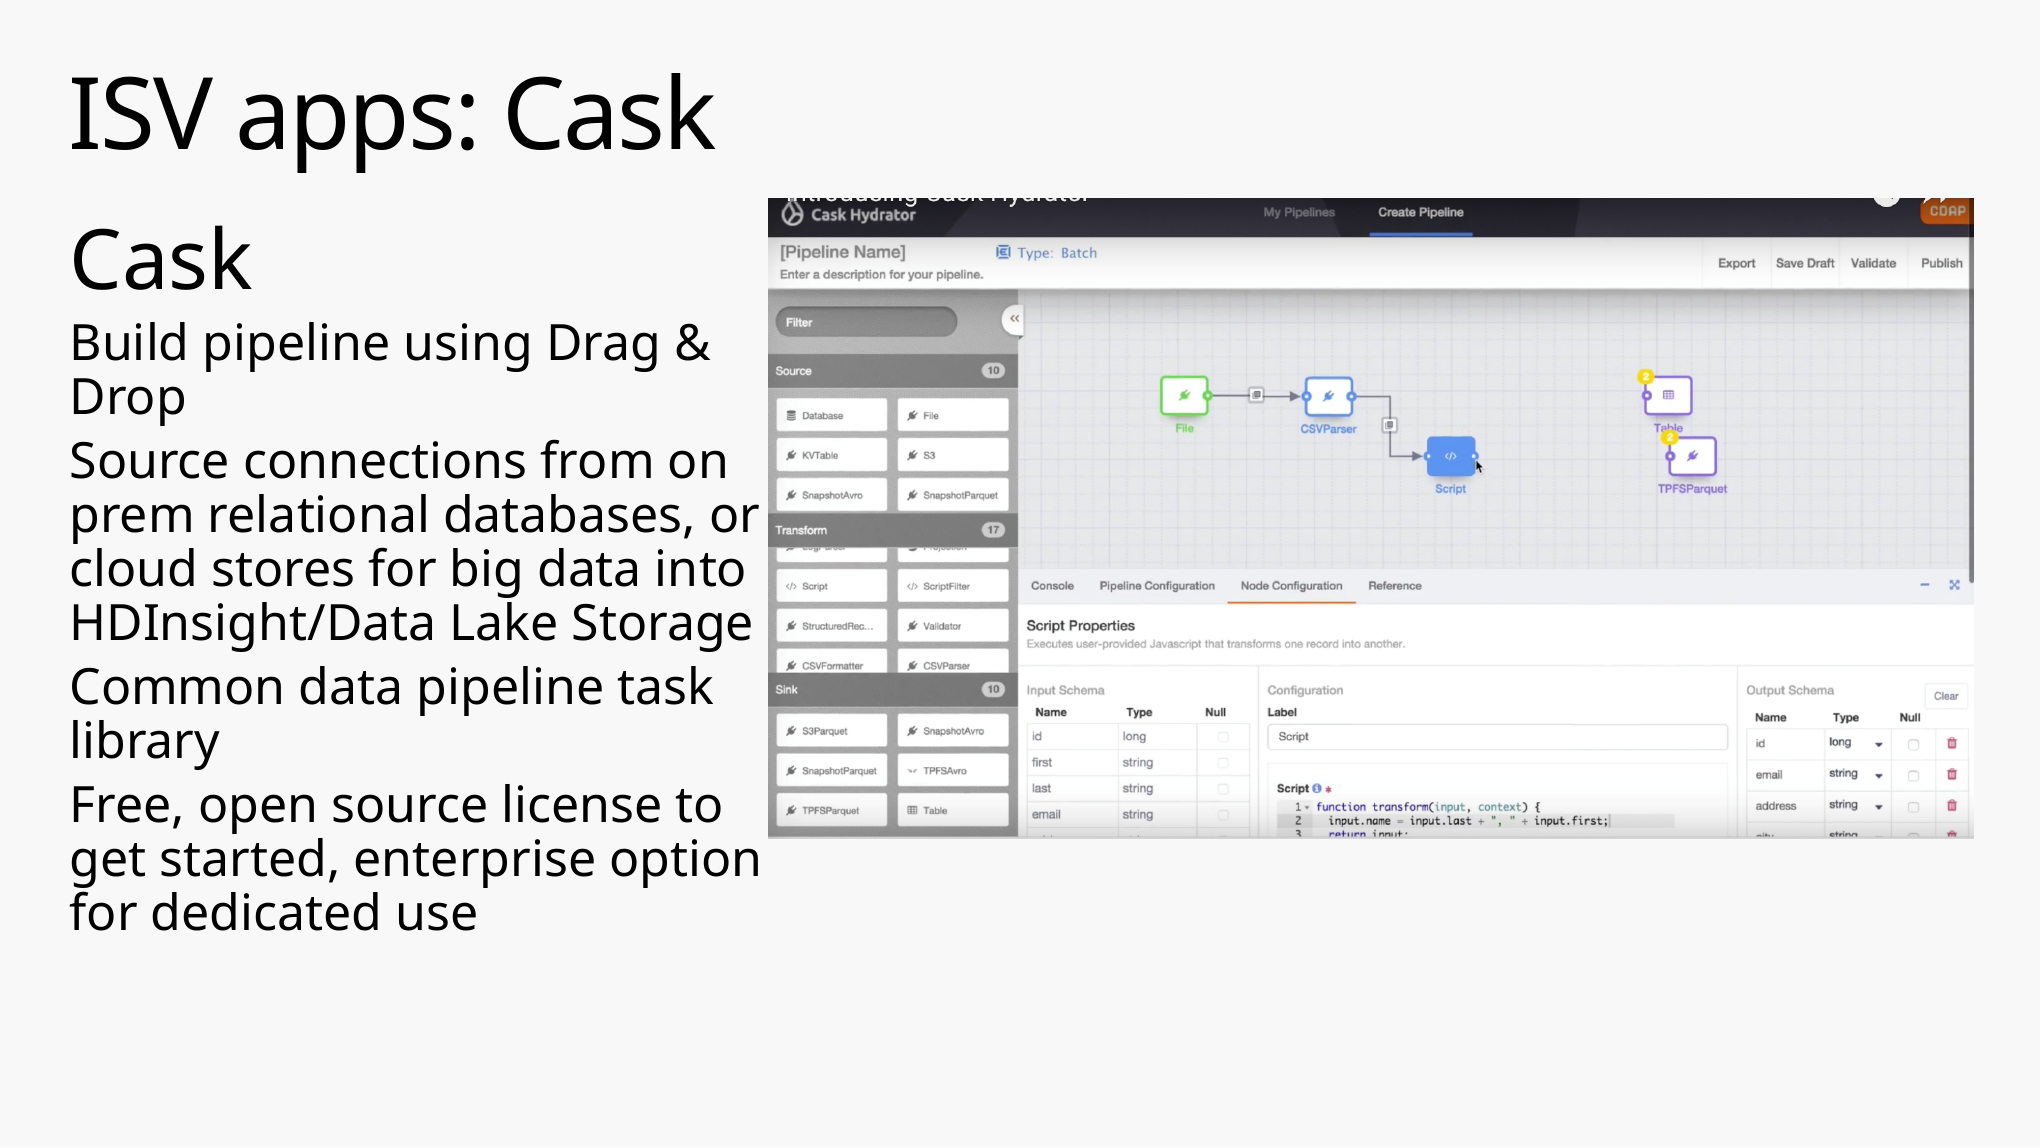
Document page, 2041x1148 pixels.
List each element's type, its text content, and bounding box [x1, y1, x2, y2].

picture [768, 198, 1974, 839]
list Cask Build pipeline using Drag & Drop Source connections from on prem relational databases, or cloud stores for big data into HDInsight/Data Lake Storage Common data pipeline task library Free, open source license to get started, enterprise option for dedicated use [45, 202, 791, 988]
title ISV apps: Cask [45, 48, 1996, 199]
